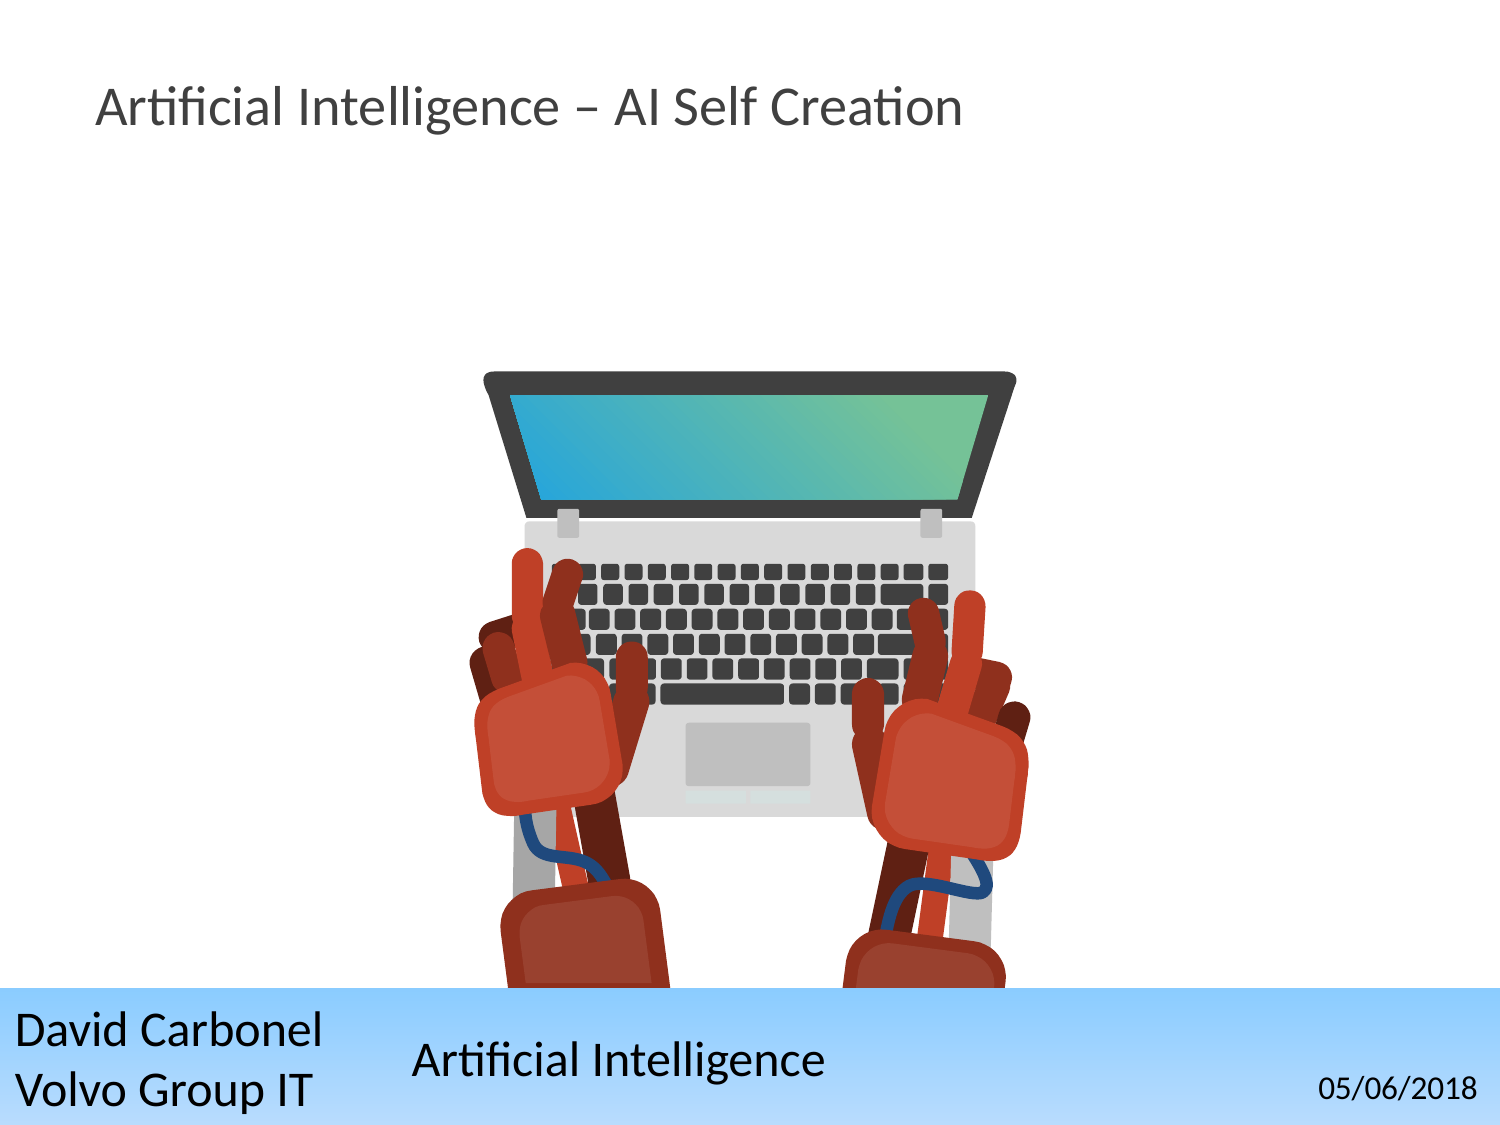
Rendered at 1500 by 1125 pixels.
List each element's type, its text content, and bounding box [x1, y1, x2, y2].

text_box Artificial Intelligence [396, 1018, 842, 1094]
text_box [469, 547, 1031, 996]
text_box 05/06/2018 [1303, 1059, 1493, 1114]
text_box David Carbonel Volvo Group IT [0, 988, 365, 1124]
title Artificial Intelligence – AI Self Creation [75, 45, 1425, 162]
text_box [483, 371, 1017, 546]
text_box [0, 987, 1500, 1125]
